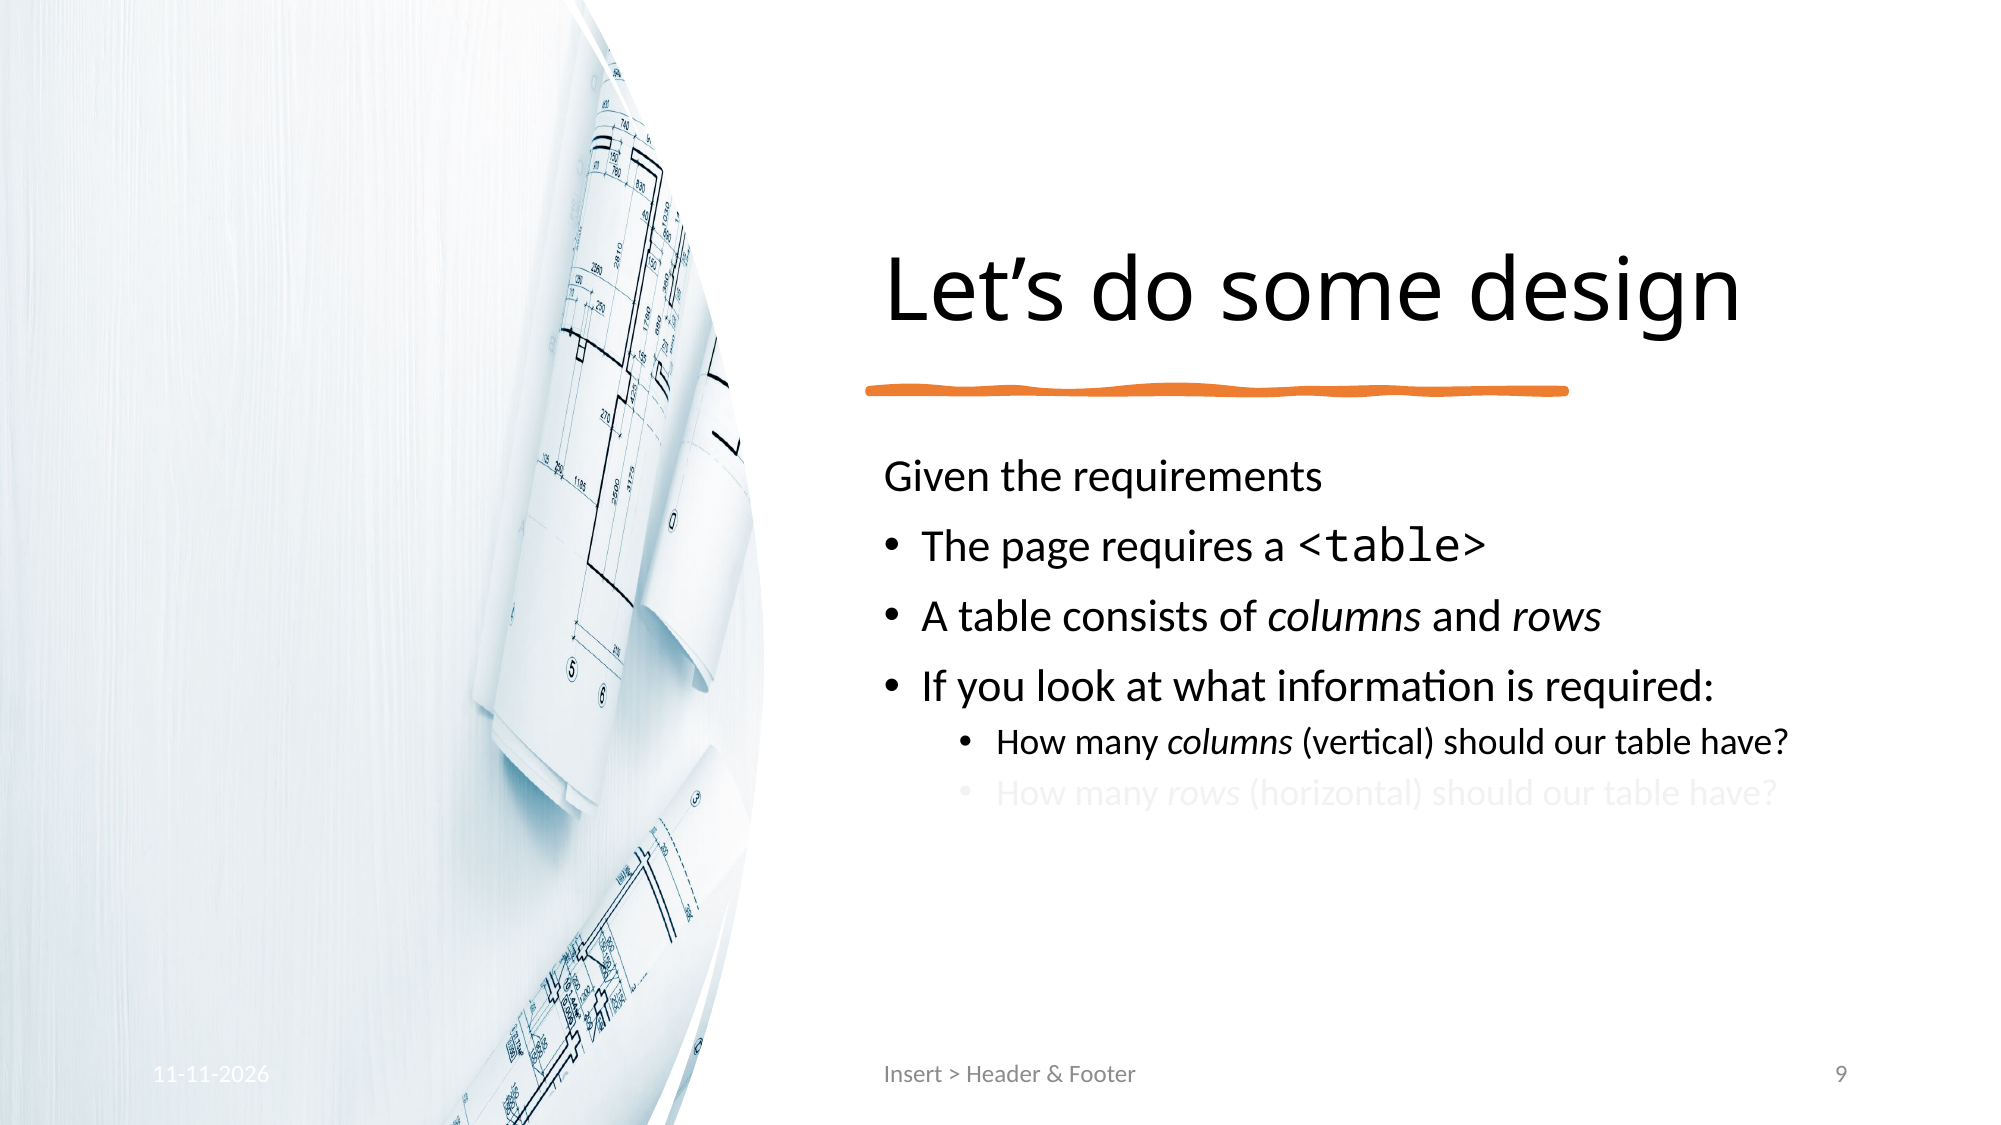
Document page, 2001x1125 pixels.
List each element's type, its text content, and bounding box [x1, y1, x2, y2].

title Let’s do some design [869, 53, 1895, 347]
list Given the requirements The page requires a <table> A table consists of columns and rows If you look at what information is required: How many columns (vertical) should our table have? How many rows (horizontal) should our table have? [869, 443, 1895, 1016]
slide_number 9 [1649, 1042, 1863, 1103]
text_box [867, 385, 1567, 396]
text_box [764, 0, 2000, 1125]
picture [0, 0, 764, 1125]
footer Insert > Header & Footer [869, 1042, 1544, 1103]
